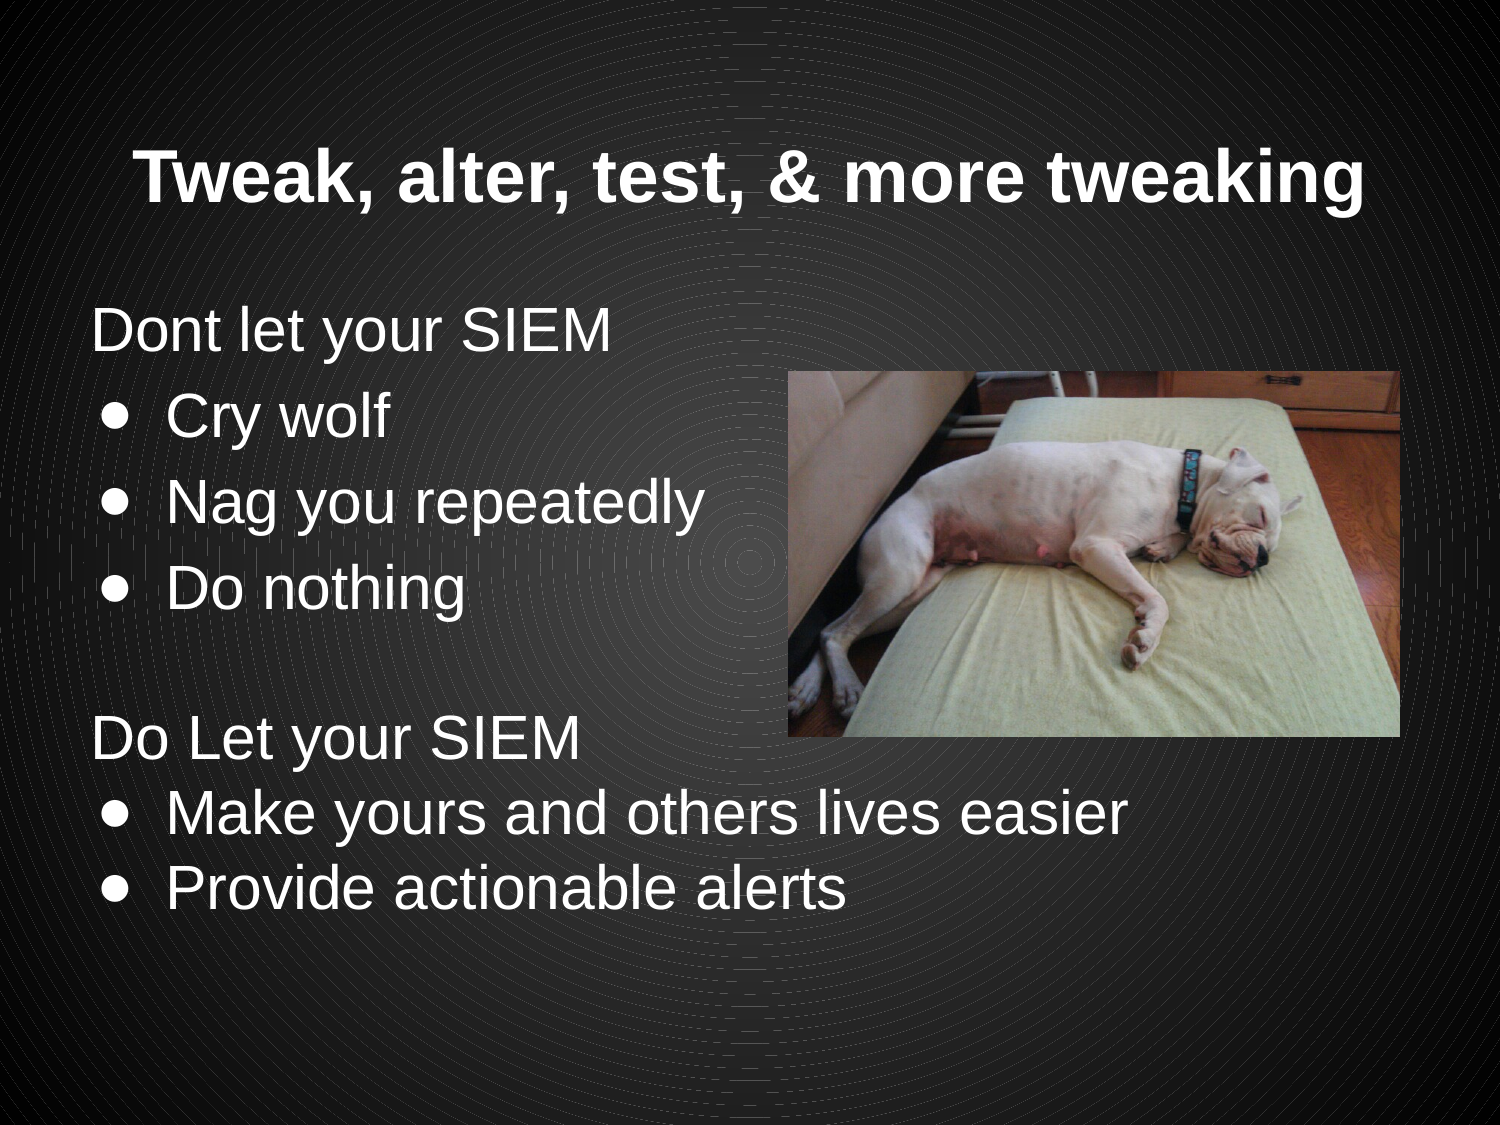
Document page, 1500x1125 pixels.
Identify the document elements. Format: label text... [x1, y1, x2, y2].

list Dont let your SIEM Cry wolf Nag you repeatedly Do nothing Do Let your SIEM Make yours and others lives easier Provide actionable alerts [75, 262, 1425, 1078]
title Tweak, alter, test, & more tweaking [75, 45, 1425, 233]
picture [788, 371, 1400, 737]
